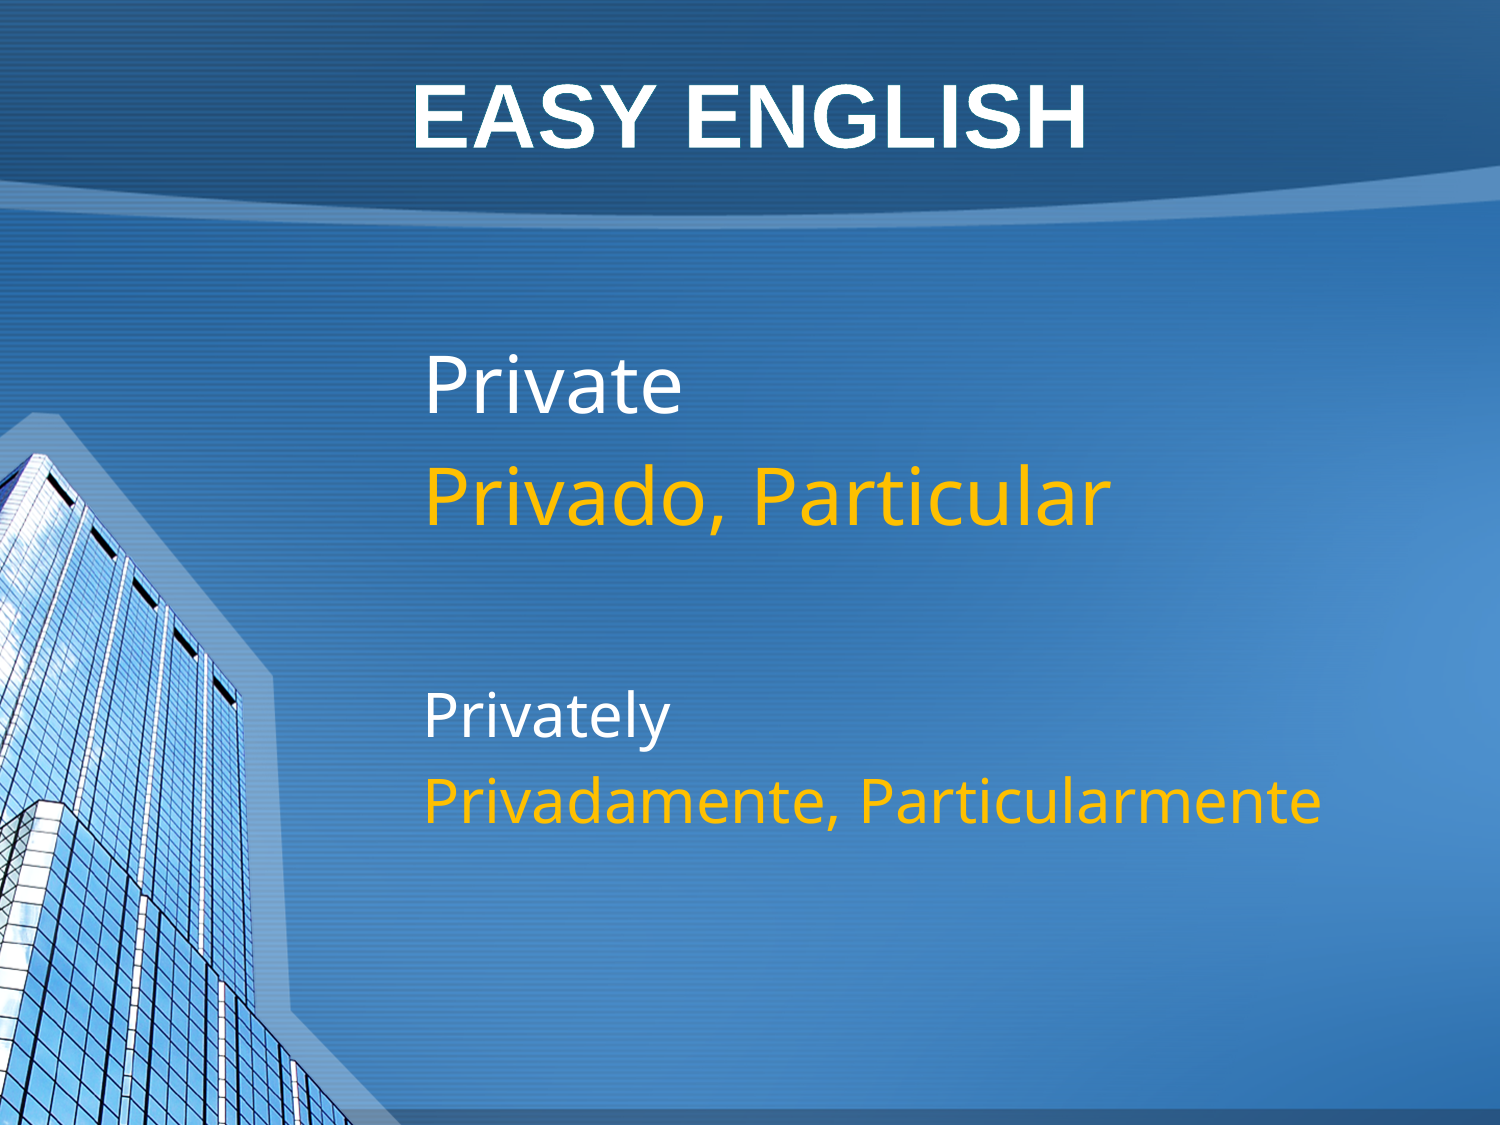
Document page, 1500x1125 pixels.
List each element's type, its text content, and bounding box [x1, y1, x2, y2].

text_box EASY ENGLISH [186, 11, 1314, 212]
list Private Privado, Particular [407, 326, 1223, 551]
text_box Privately Privadamente, Particularmente [407, 668, 1365, 894]
picture [0, 0, 1500, 1125]
